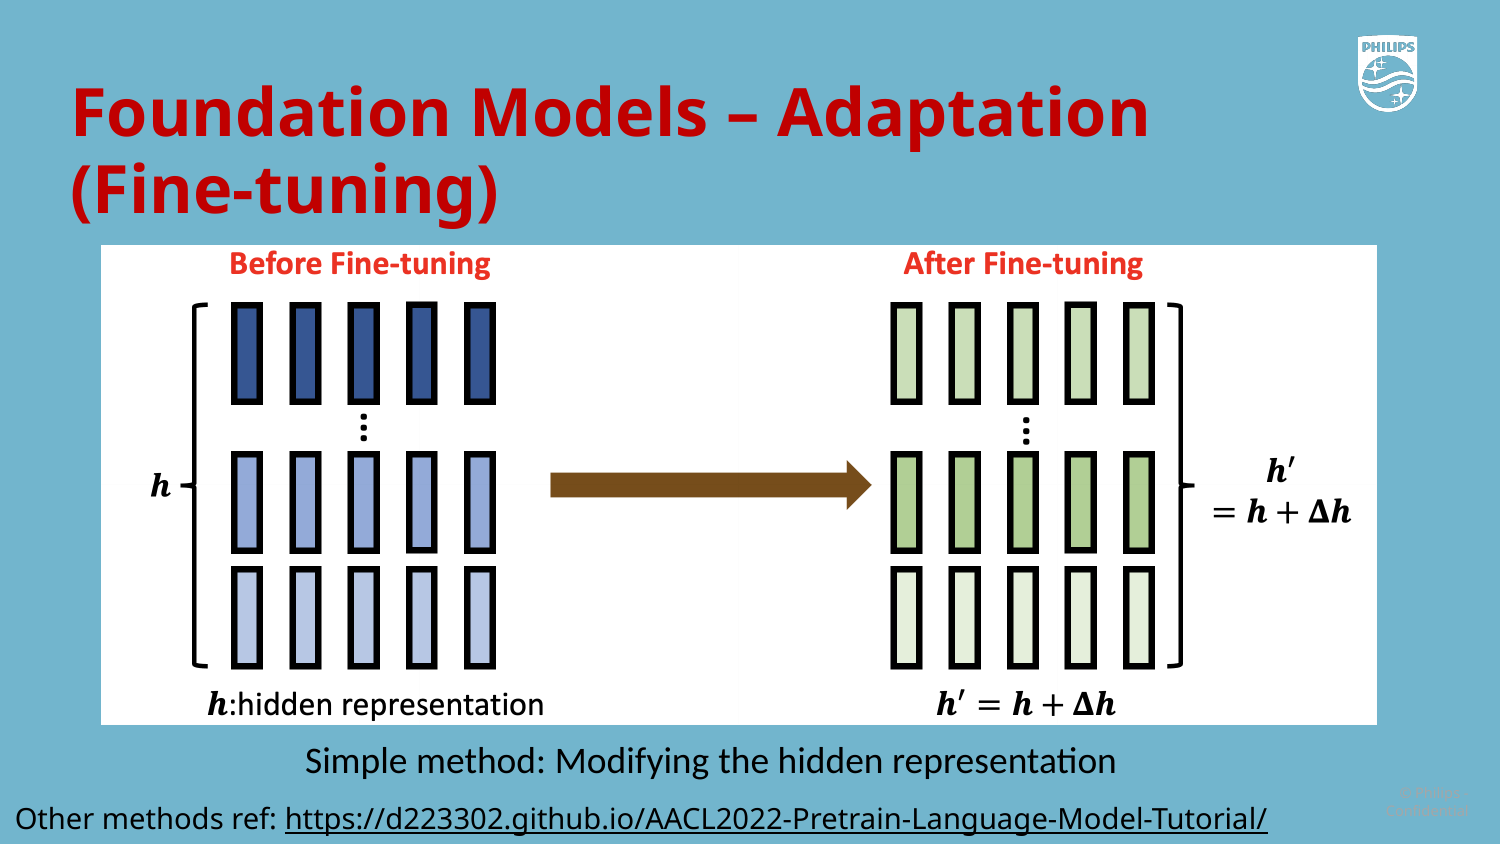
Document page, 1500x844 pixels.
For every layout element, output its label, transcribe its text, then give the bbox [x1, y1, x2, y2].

text_box Other methods ref: https://d223302.github.io/AACL2022-Pretrain-Language-Model-Tutorial/ [0, 793, 1500, 844]
picture [101, 244, 1377, 726]
text_box Foundation Models – Adaptation (Fine-tuning) [55, 77, 1341, 222]
text_box Simple method: Modifying the hidden representation [290, 734, 1377, 789]
